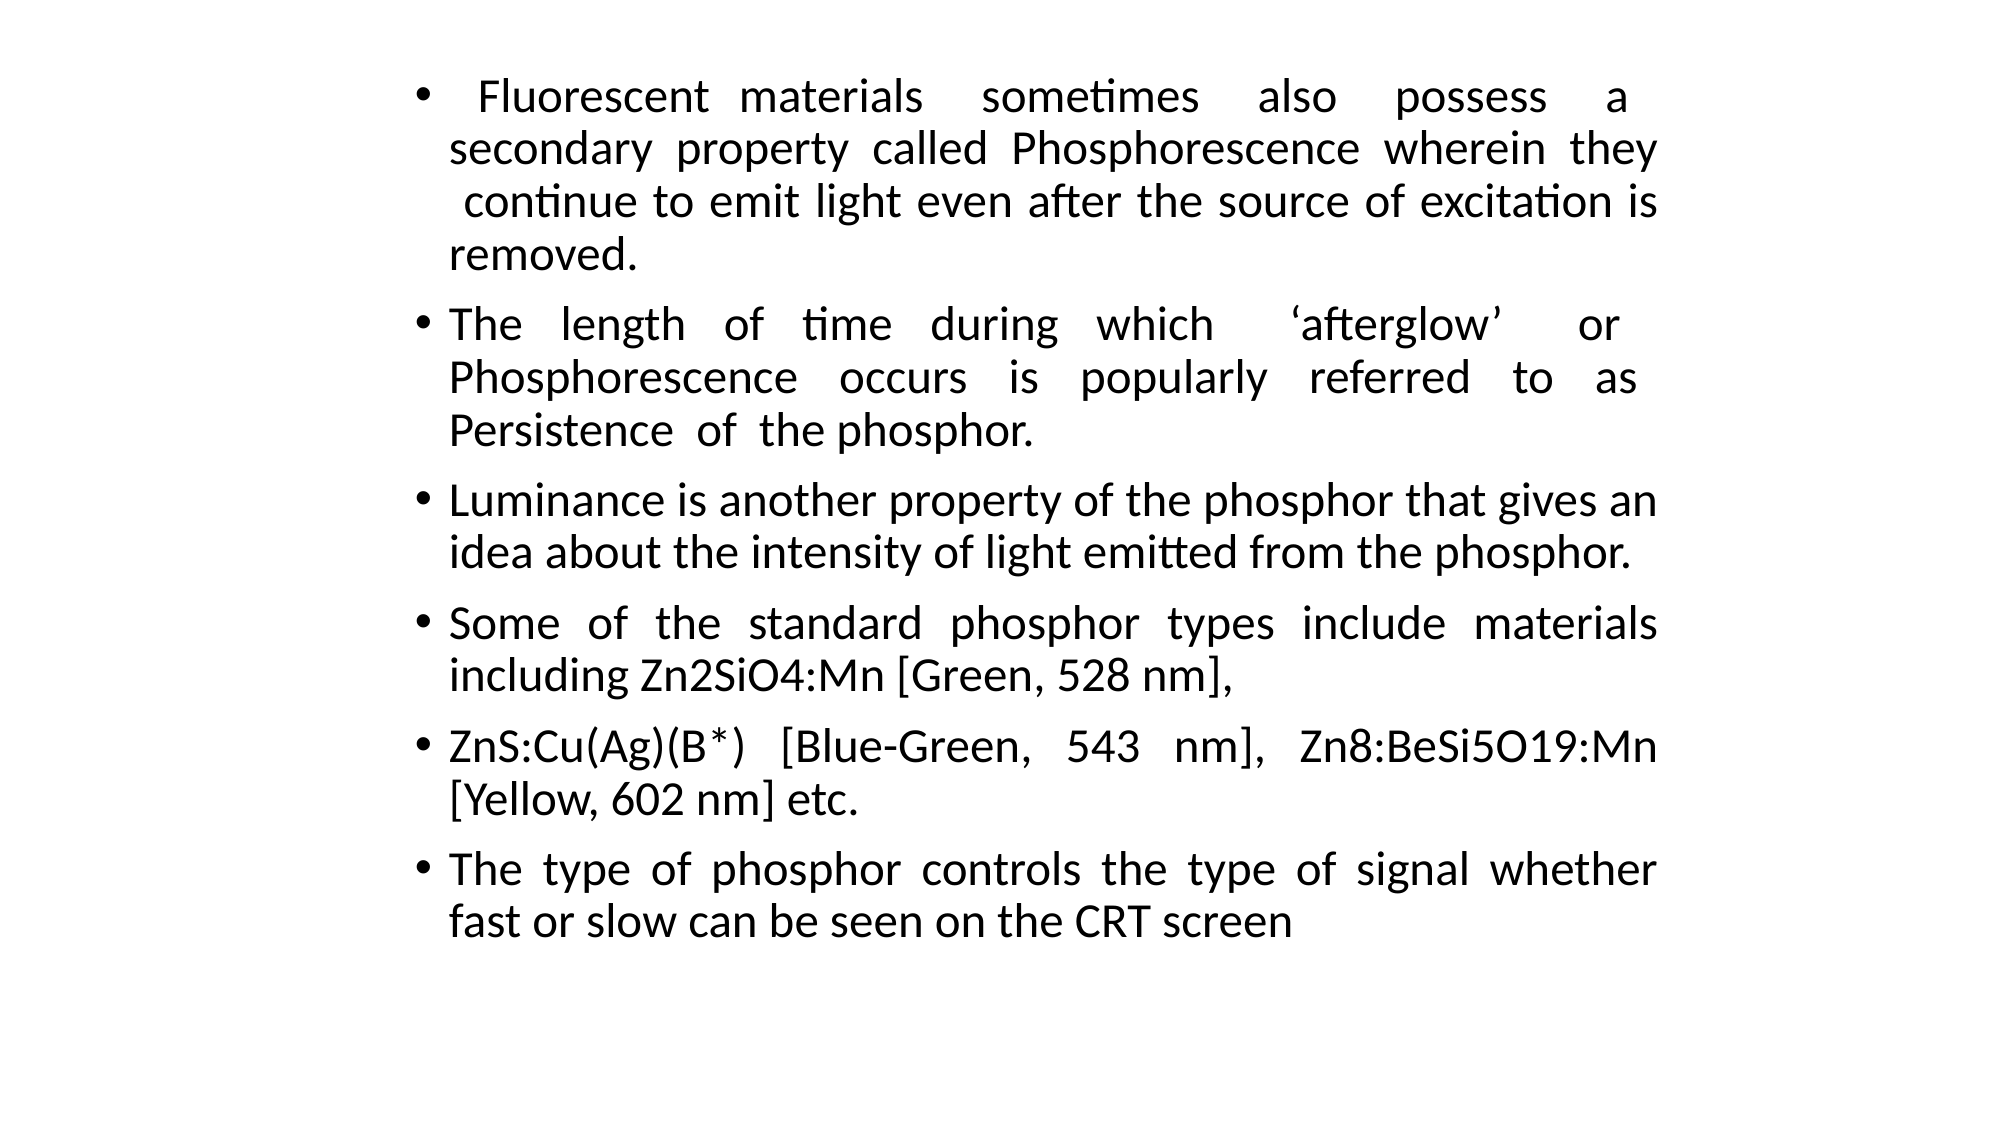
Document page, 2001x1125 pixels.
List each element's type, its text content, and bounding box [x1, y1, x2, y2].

list Fluorescent materials sometimes also possess a secondary property called Phosphorescence wherein they continue to emit light even after the source of excitation is removed. The length of time during which ‘afterglow’ or Phosphorescence occurs is popularly referred to as Persistence of the phosphor. Luminance is another property of the phosphor that gives an idea about the intensity of light emitted from the phosphor. Some of the standard phosphor types include materials including Zn2SiO4:Mn [Green, 528 nm], ZnS:Cu(Ag)(B*) [Blue-Green, 543 nm], Zn8:BeSi5O19:Mn [Yellow, 602 nm] etc. The type of phosphor controls the type of signal whether fast or slow can be seen on the CRT screen [399, 62, 1675, 988]
